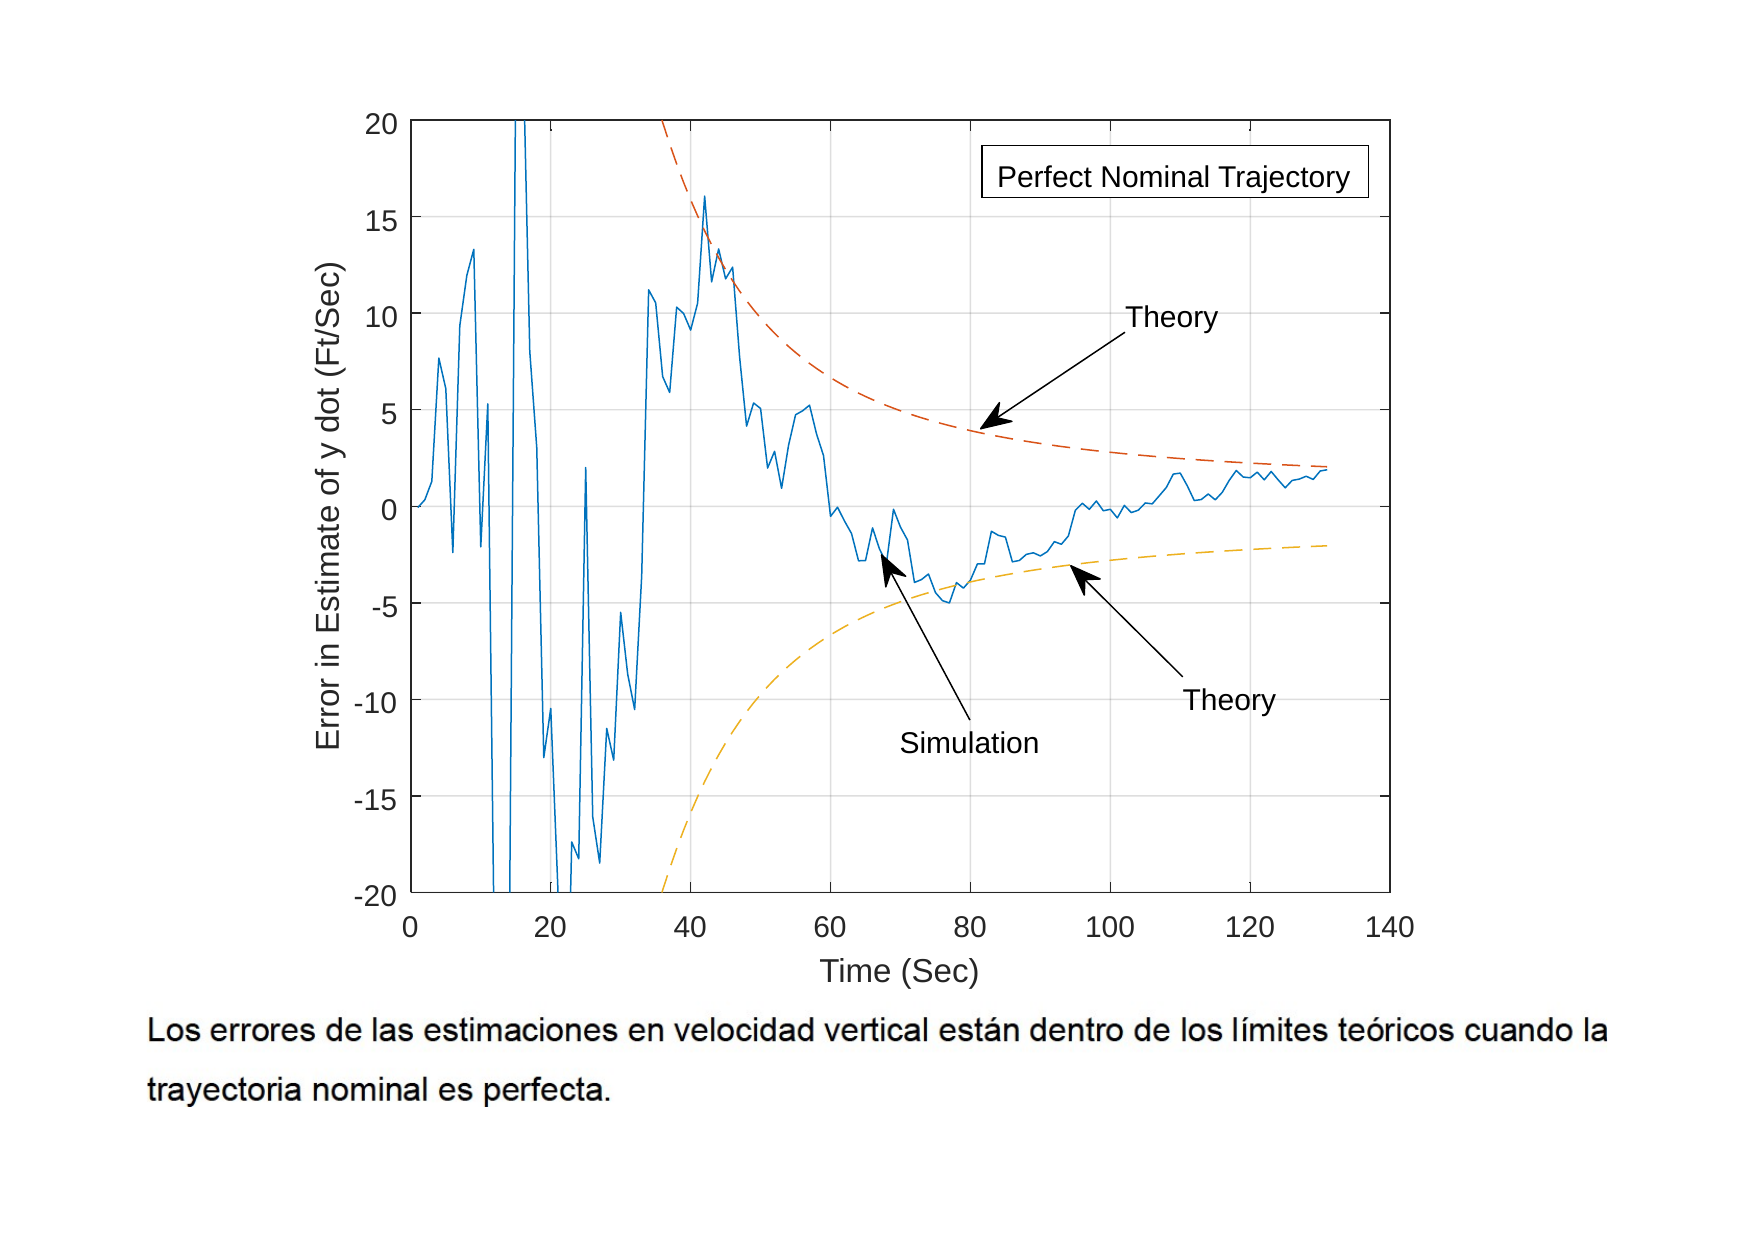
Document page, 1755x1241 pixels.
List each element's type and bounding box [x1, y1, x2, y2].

picture [146, 49, 1608, 1107]
